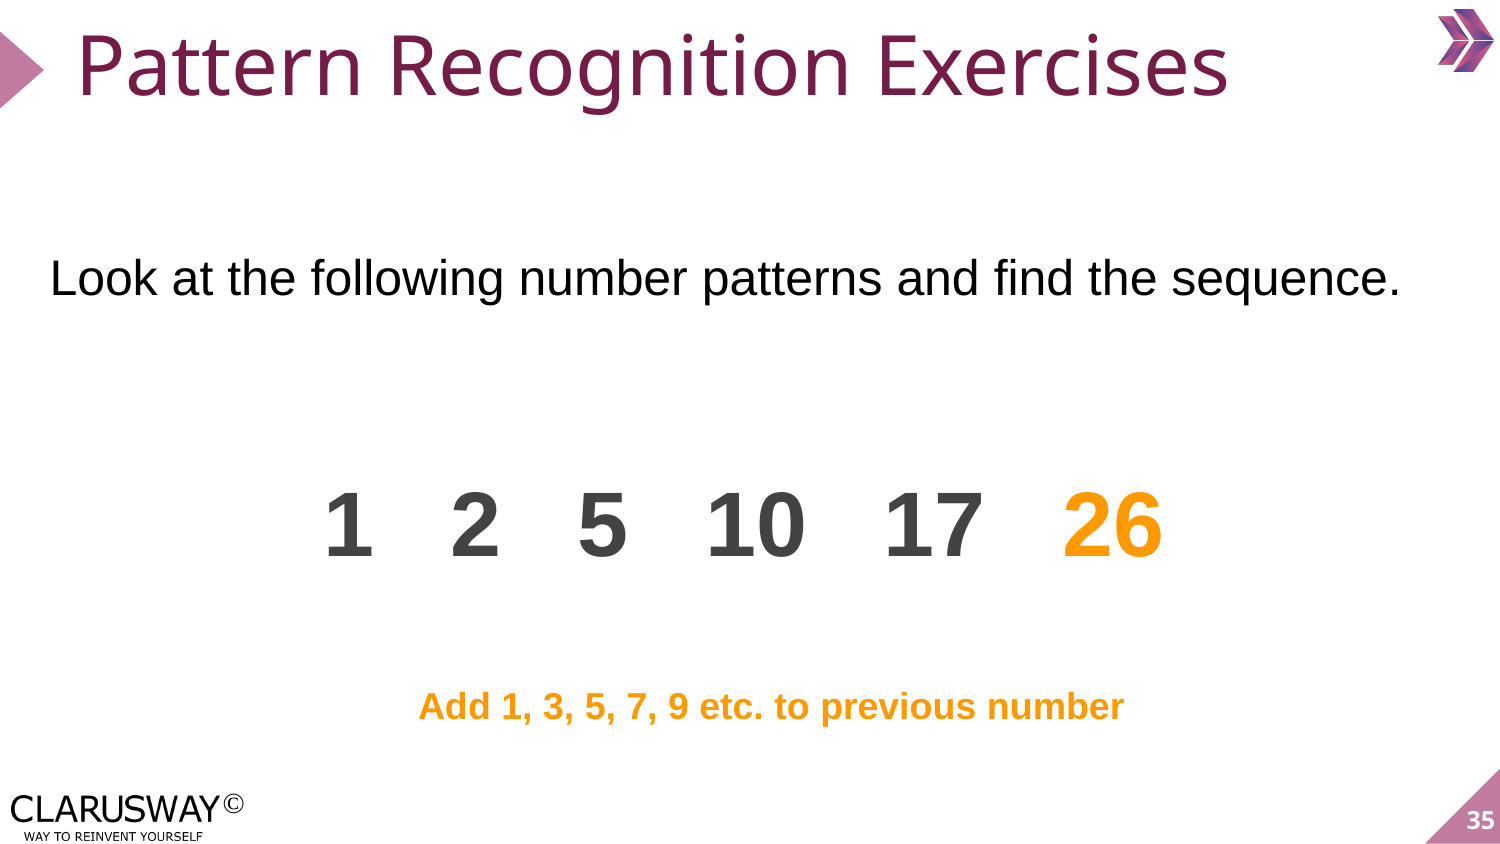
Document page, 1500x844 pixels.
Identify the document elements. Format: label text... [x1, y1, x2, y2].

slide_number 35 [1461, 809, 1496, 839]
list Look at the following number patterns and find the sequence. [12, 236, 1441, 385]
text_box Add 1, 3, 5, 7, 9 etc. to previous number [211, 660, 1332, 777]
picture [1438, 9, 1494, 72]
picture [11, 795, 220, 841]
title Pattern Recognition Exercises [75, 31, 1414, 210]
list 1 2 5 10 17 26 [30, 448, 1458, 597]
